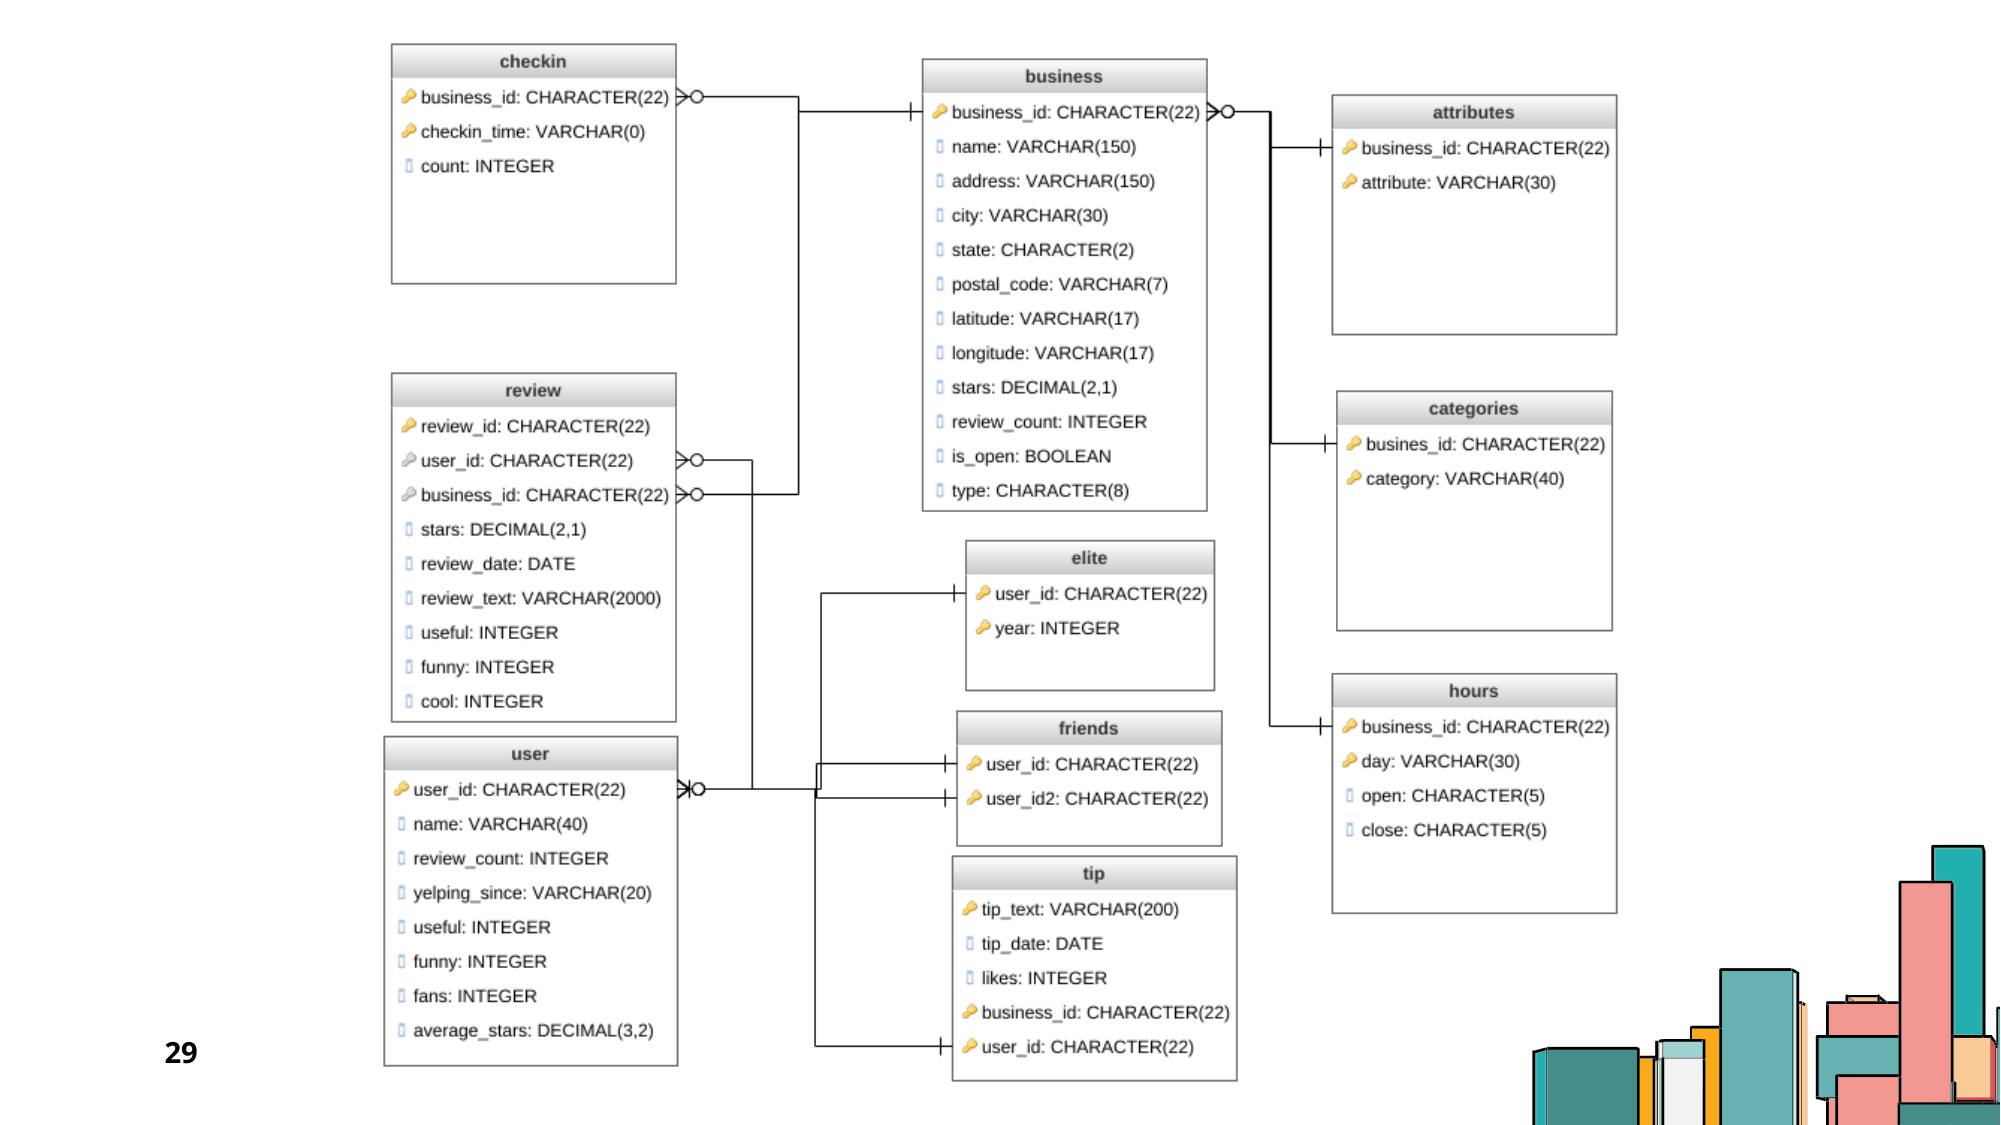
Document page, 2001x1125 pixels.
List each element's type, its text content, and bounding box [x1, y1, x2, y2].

slide_number 29 [149, 1024, 339, 1085]
picture [339, 0, 2000, 1125]
